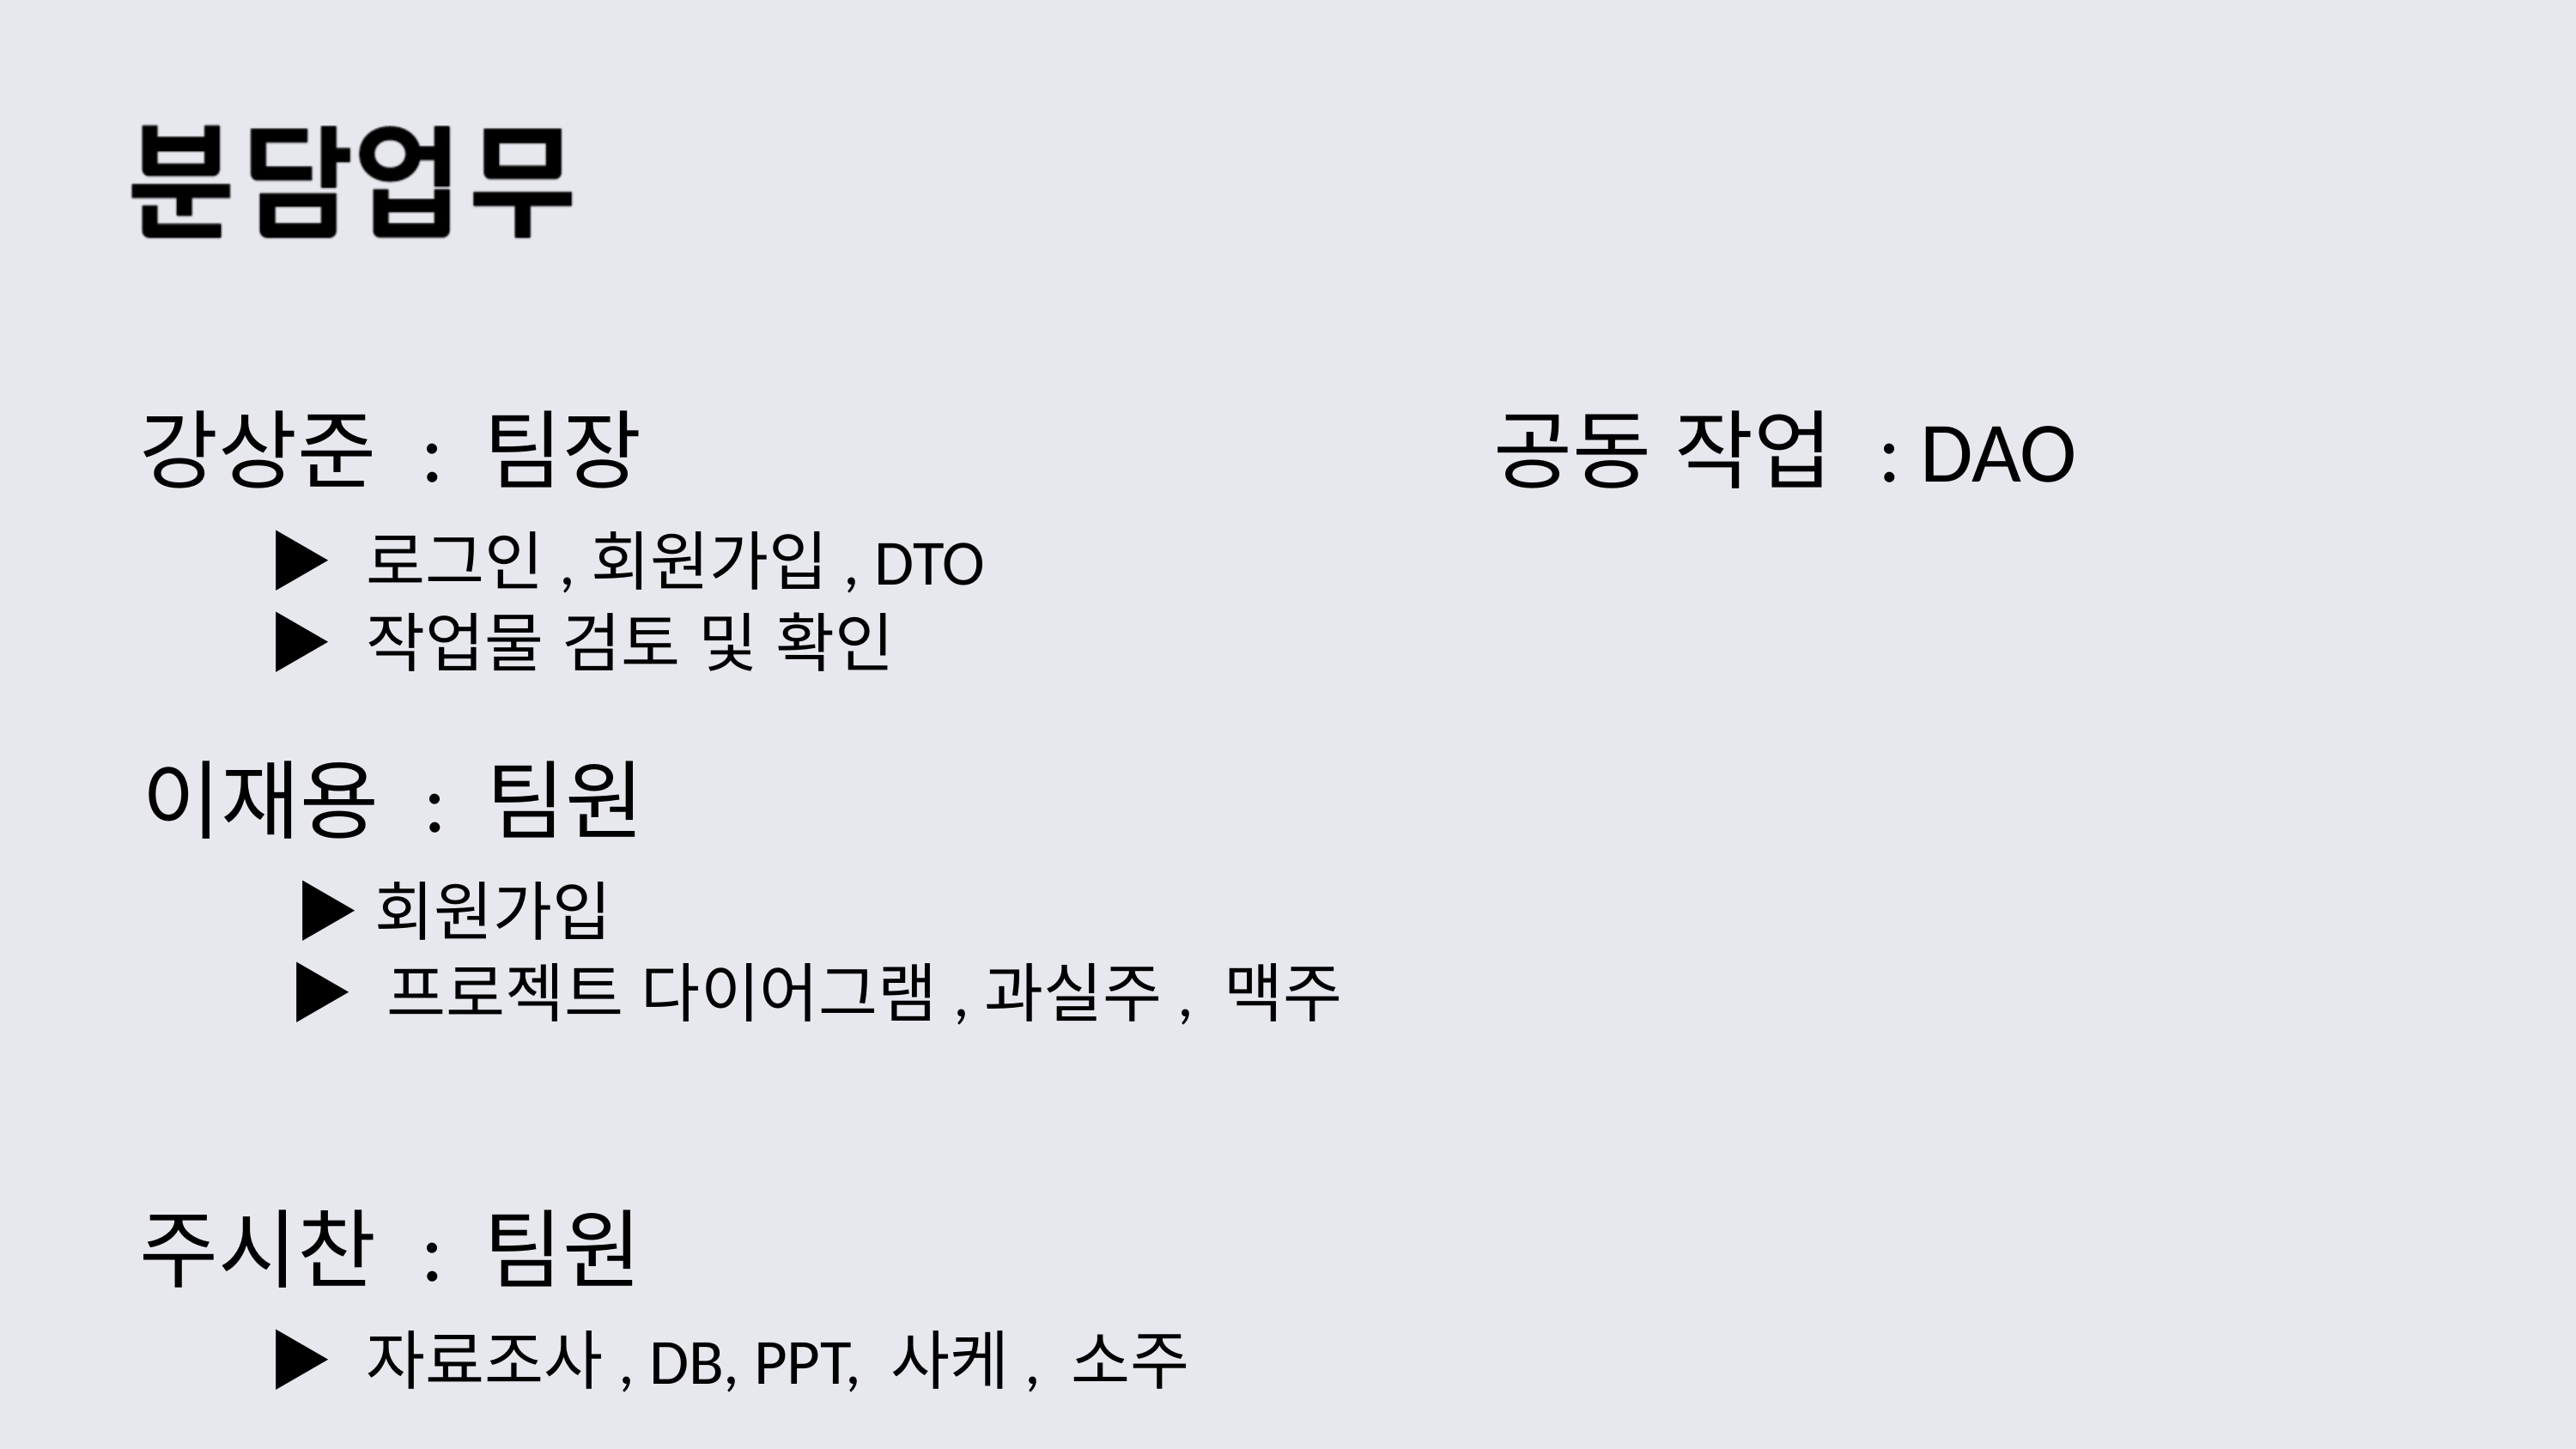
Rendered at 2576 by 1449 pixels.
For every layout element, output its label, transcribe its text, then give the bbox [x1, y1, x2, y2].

text_box 이재용 : 팀원 ▶회원가입 ▶ 프로젝트 다이어그램,과실주, 맥주 [129, 740, 1623, 1036]
text_box 주시찬 : 팀원 ▶ 자료조사, DB, PPT, 사케, 소주 [127, 1189, 1481, 1408]
picture [125, 115, 981, 261]
text_box 강상준 : 팀장 ▶ 로그인,회원가입, DTO ▶ 작업물 검토 및 확인 [127, 389, 1370, 686]
text_box 공동 작업 : DAO [1480, 389, 2449, 506]
